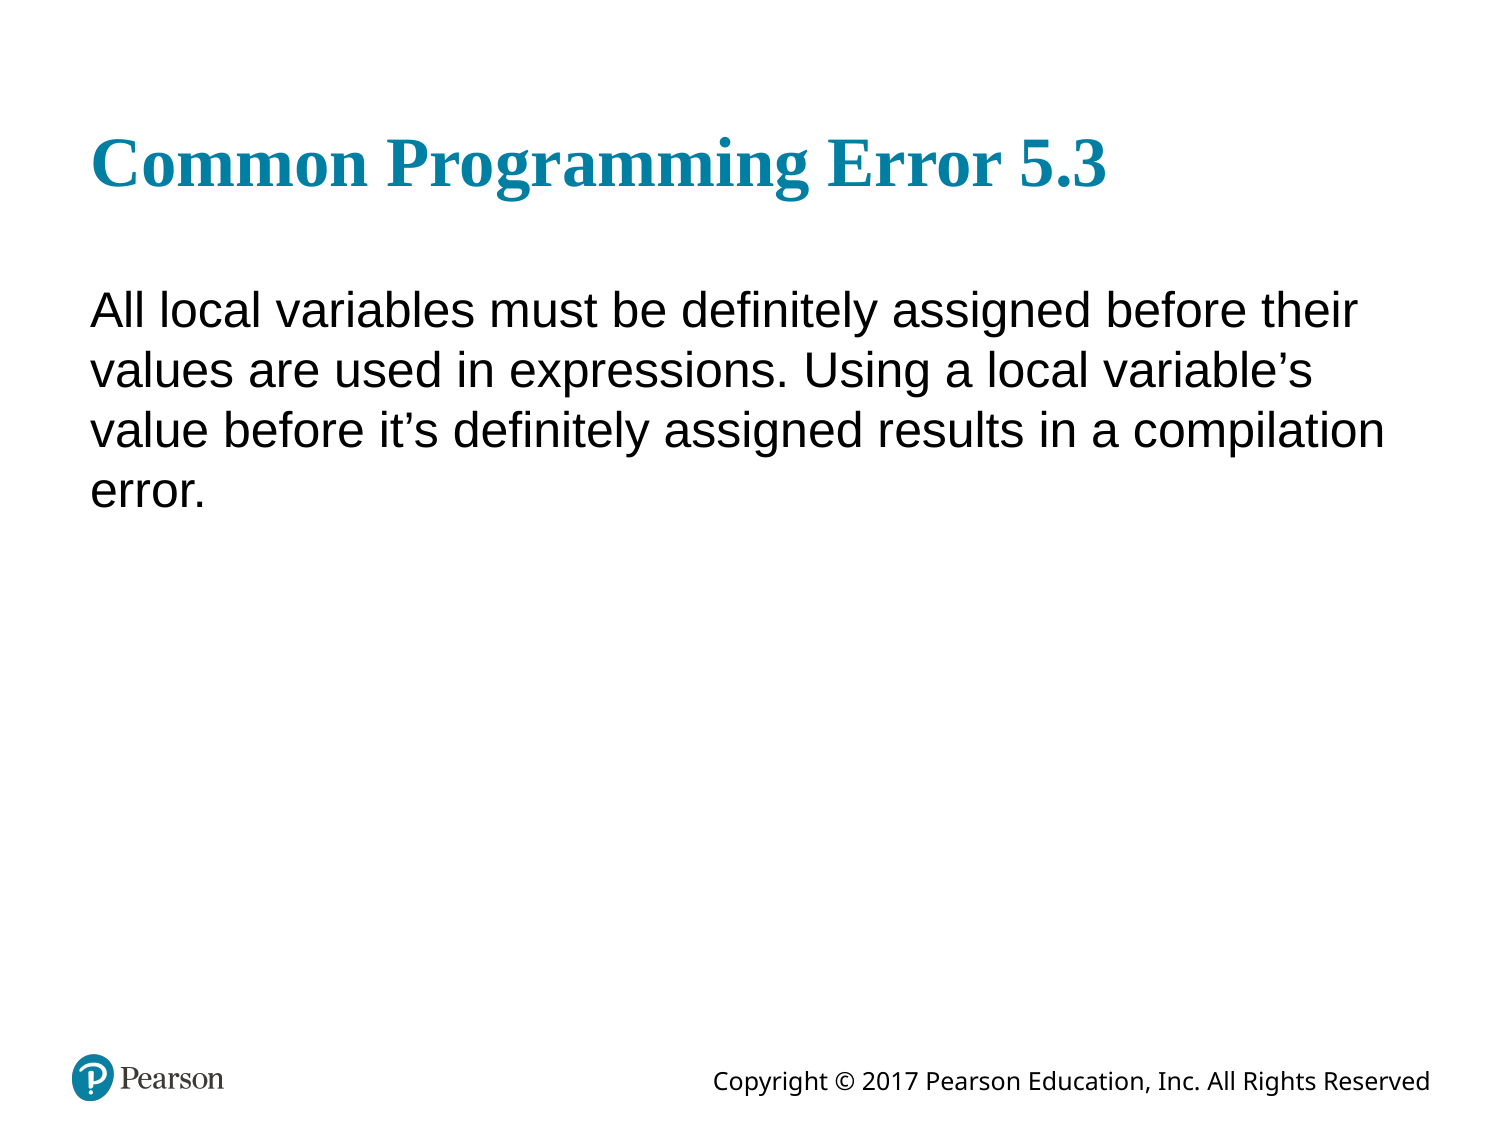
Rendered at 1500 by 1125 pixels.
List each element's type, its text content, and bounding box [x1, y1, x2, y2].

picture [72, 1054, 88, 1070]
picture [80, 1063, 106, 1088]
picture [72, 1087, 83, 1101]
list All local variables must be definitely assigned before their values are used in expressions. Using a local variable’s value before it’s definitely assigned results in a compilation error. [75, 262, 1425, 1005]
picture [98, 1054, 224, 1101]
title Common Programming Error 5.3 [75, 35, 1425, 216]
